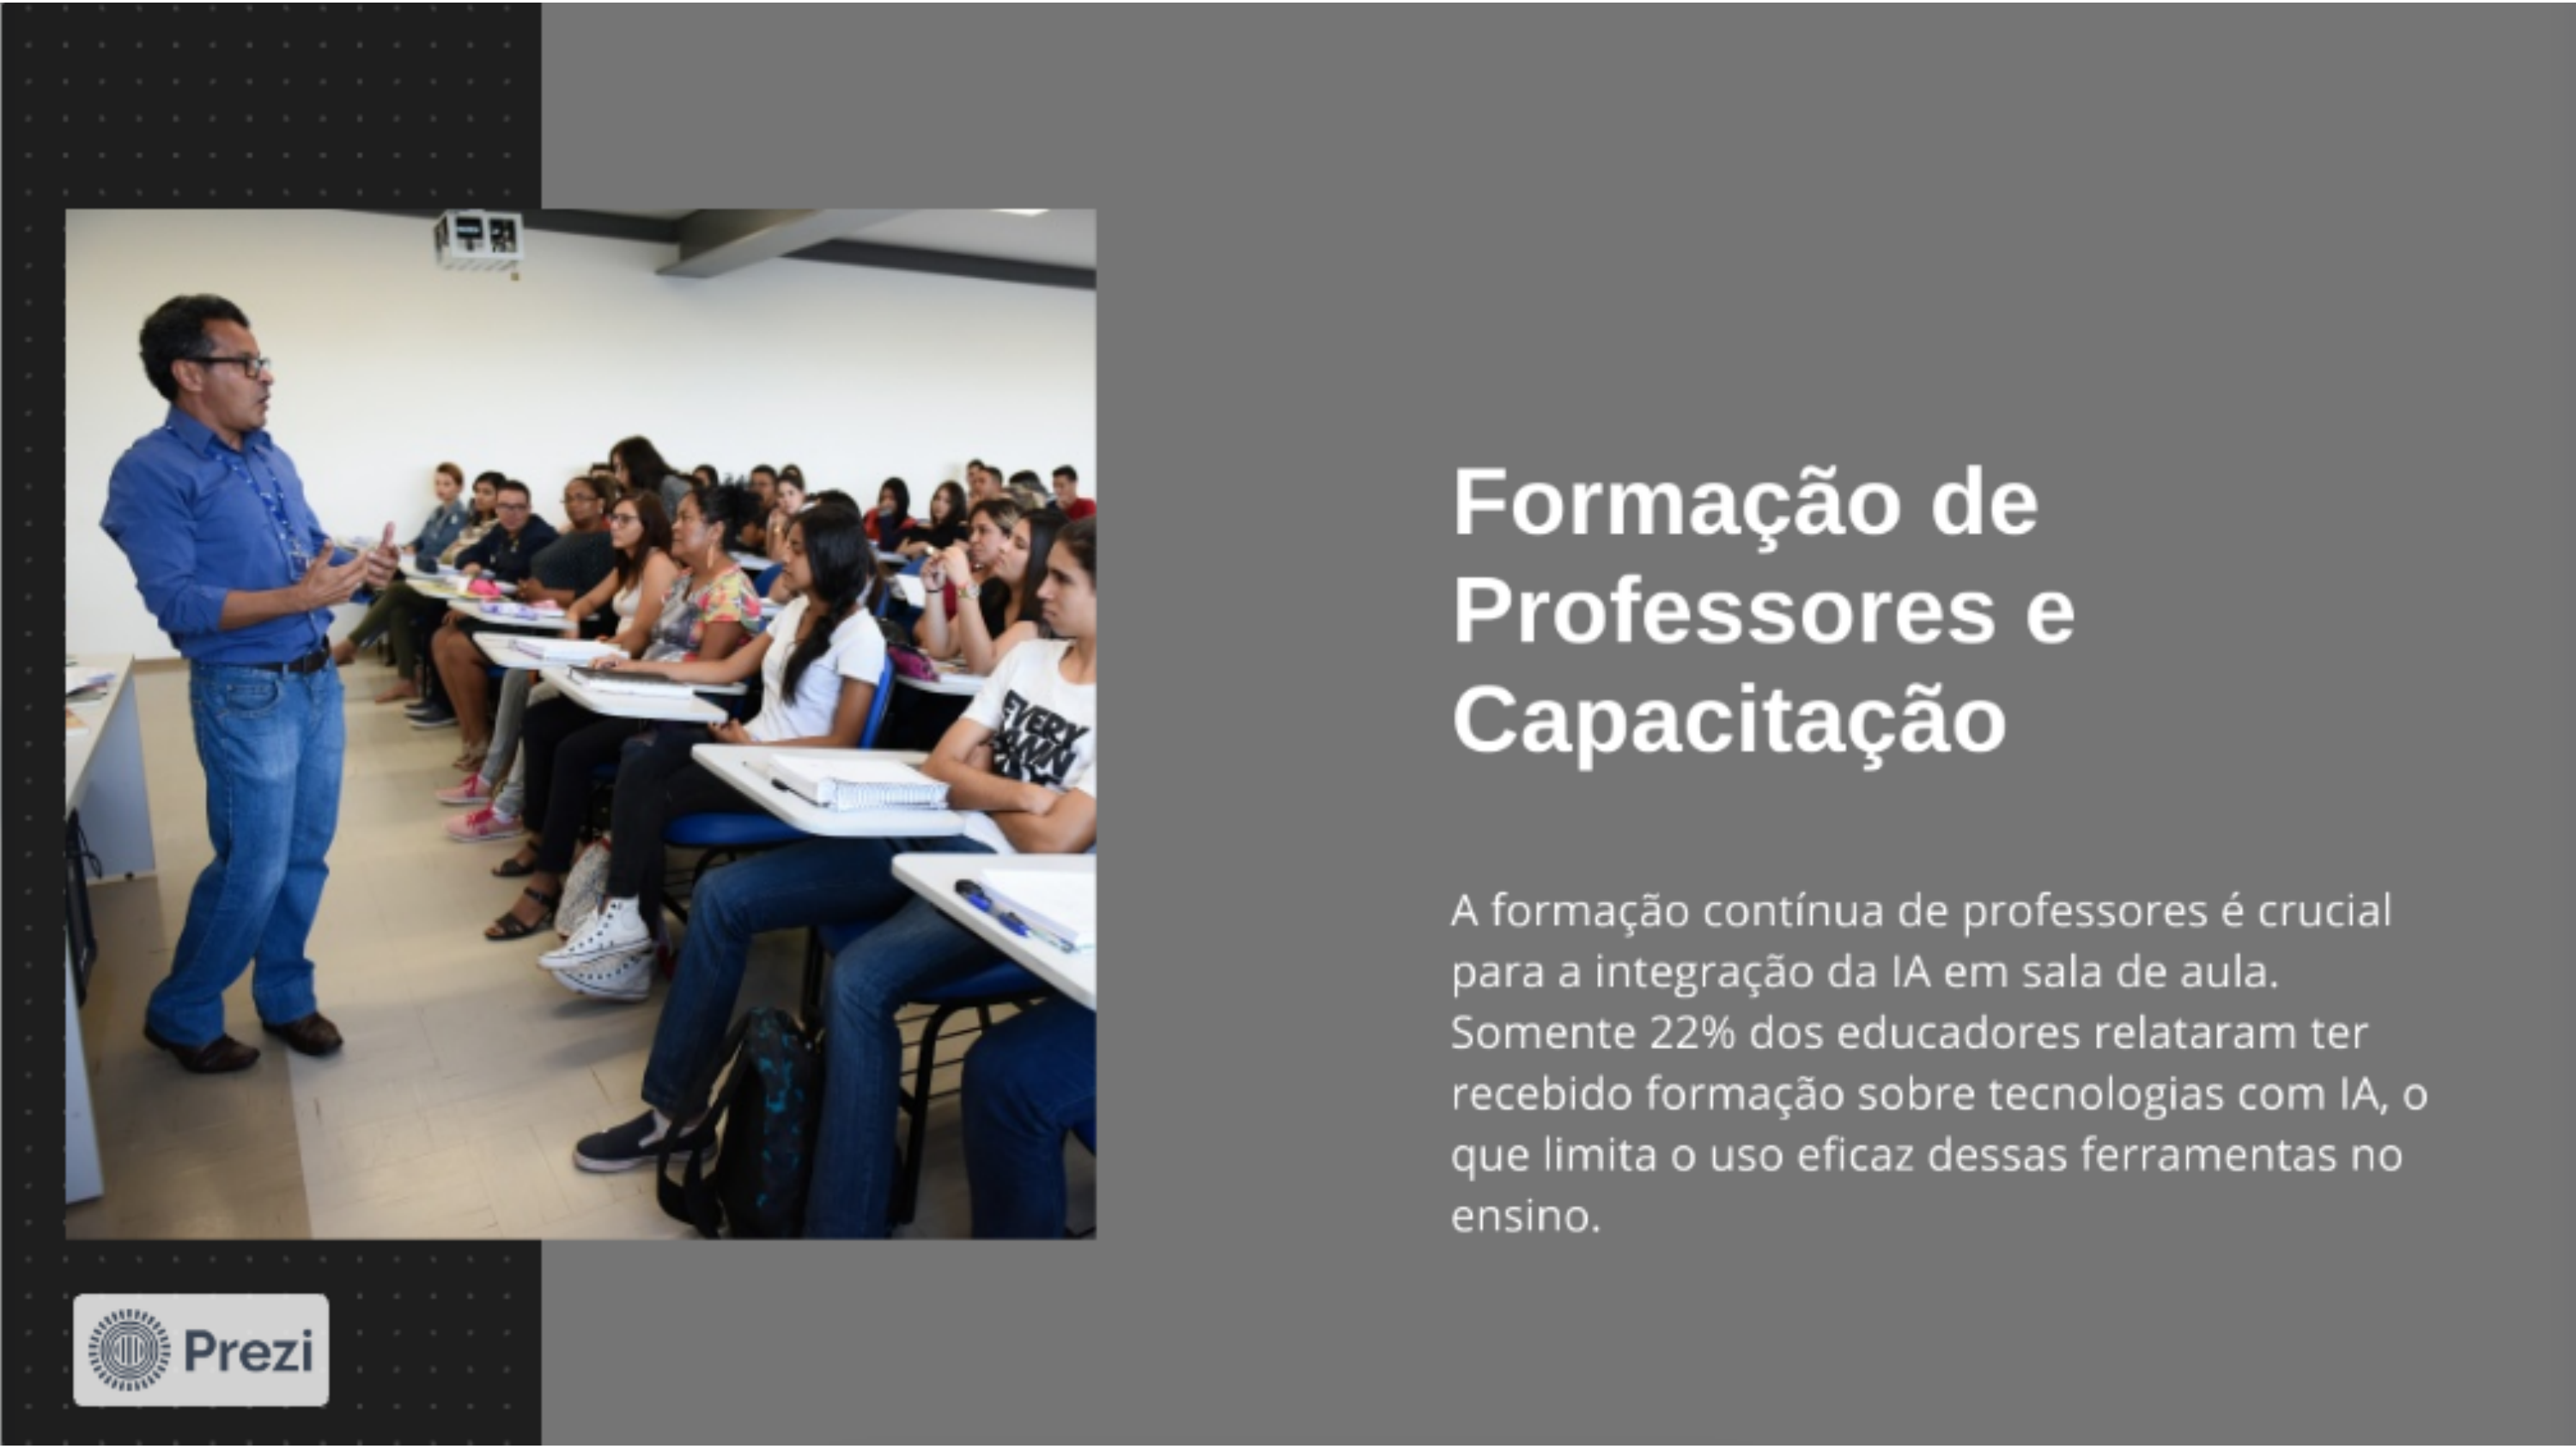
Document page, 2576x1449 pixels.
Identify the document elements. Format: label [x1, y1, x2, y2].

text_box [0, 3, 2576, 1446]
